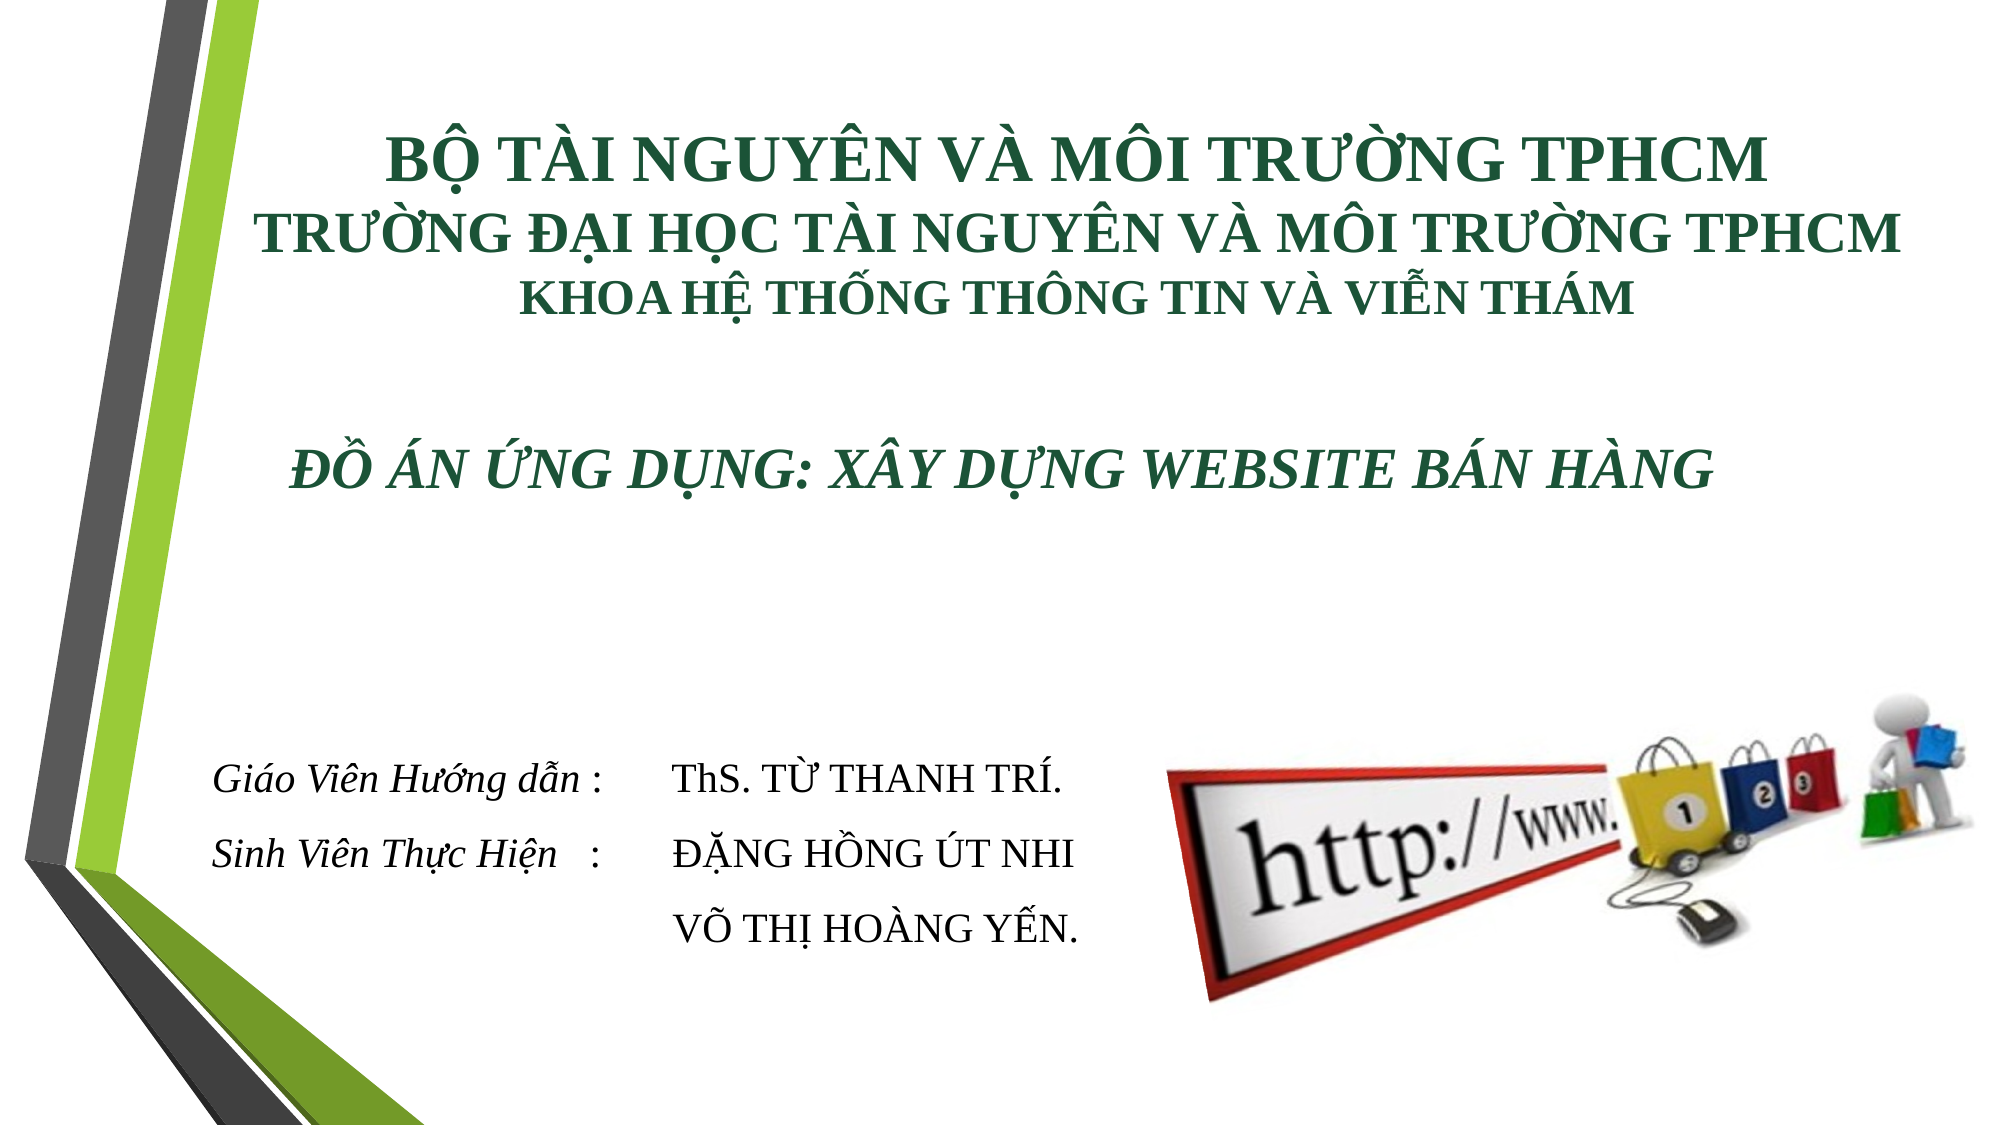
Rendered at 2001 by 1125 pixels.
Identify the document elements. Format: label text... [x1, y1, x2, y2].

text_box Giáo Viên Hướng dẫn : ThS. TỪ THANH TRÍ. Sinh Viên Thực Hiện : ĐẶNG HỒNG ÚT NHI VÕ THỊ HOÀNG YẾN. [196, 728, 1184, 948]
text_box ĐỒ ÁN ỨNG DỤNG: XÂY DỰNG WEBSITE BÁN HÀNG [168, 415, 1836, 594]
picture [1184, 598, 2000, 1079]
title BỘ TÀI NGUYÊN VÀ MÔI TRƯỜNG TPHCM TRƯỜNG ĐẠI HỌC TÀI NGUYÊN VÀ MÔI TRƯỜNG TPHCM KHOA HỆ THỐNG THÔNG TIN VÀ VIỄN THÁM [196, 39, 1960, 400]
